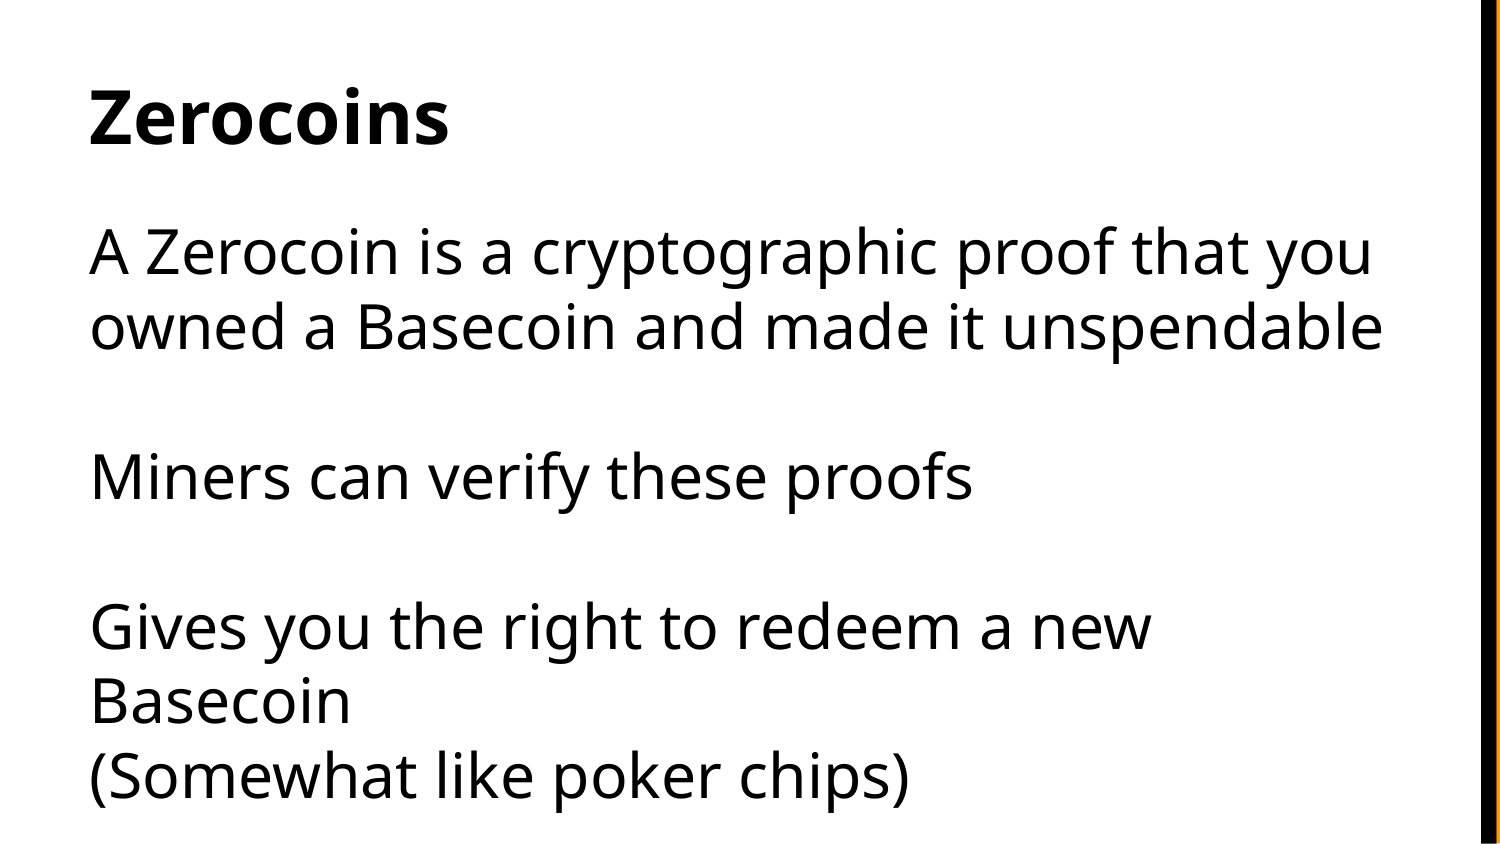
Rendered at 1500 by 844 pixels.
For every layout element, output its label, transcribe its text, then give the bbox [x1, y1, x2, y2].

text_box Zerocoins [74, 33, 1425, 175]
text_box A Zerocoin is a cryptographic proof that you owned a Basecoin and made it unspendable Miners can verify these proofs Gives you the right to redeem a new Basecoin (Somewhat like poker chips) [74, 196, 1425, 808]
